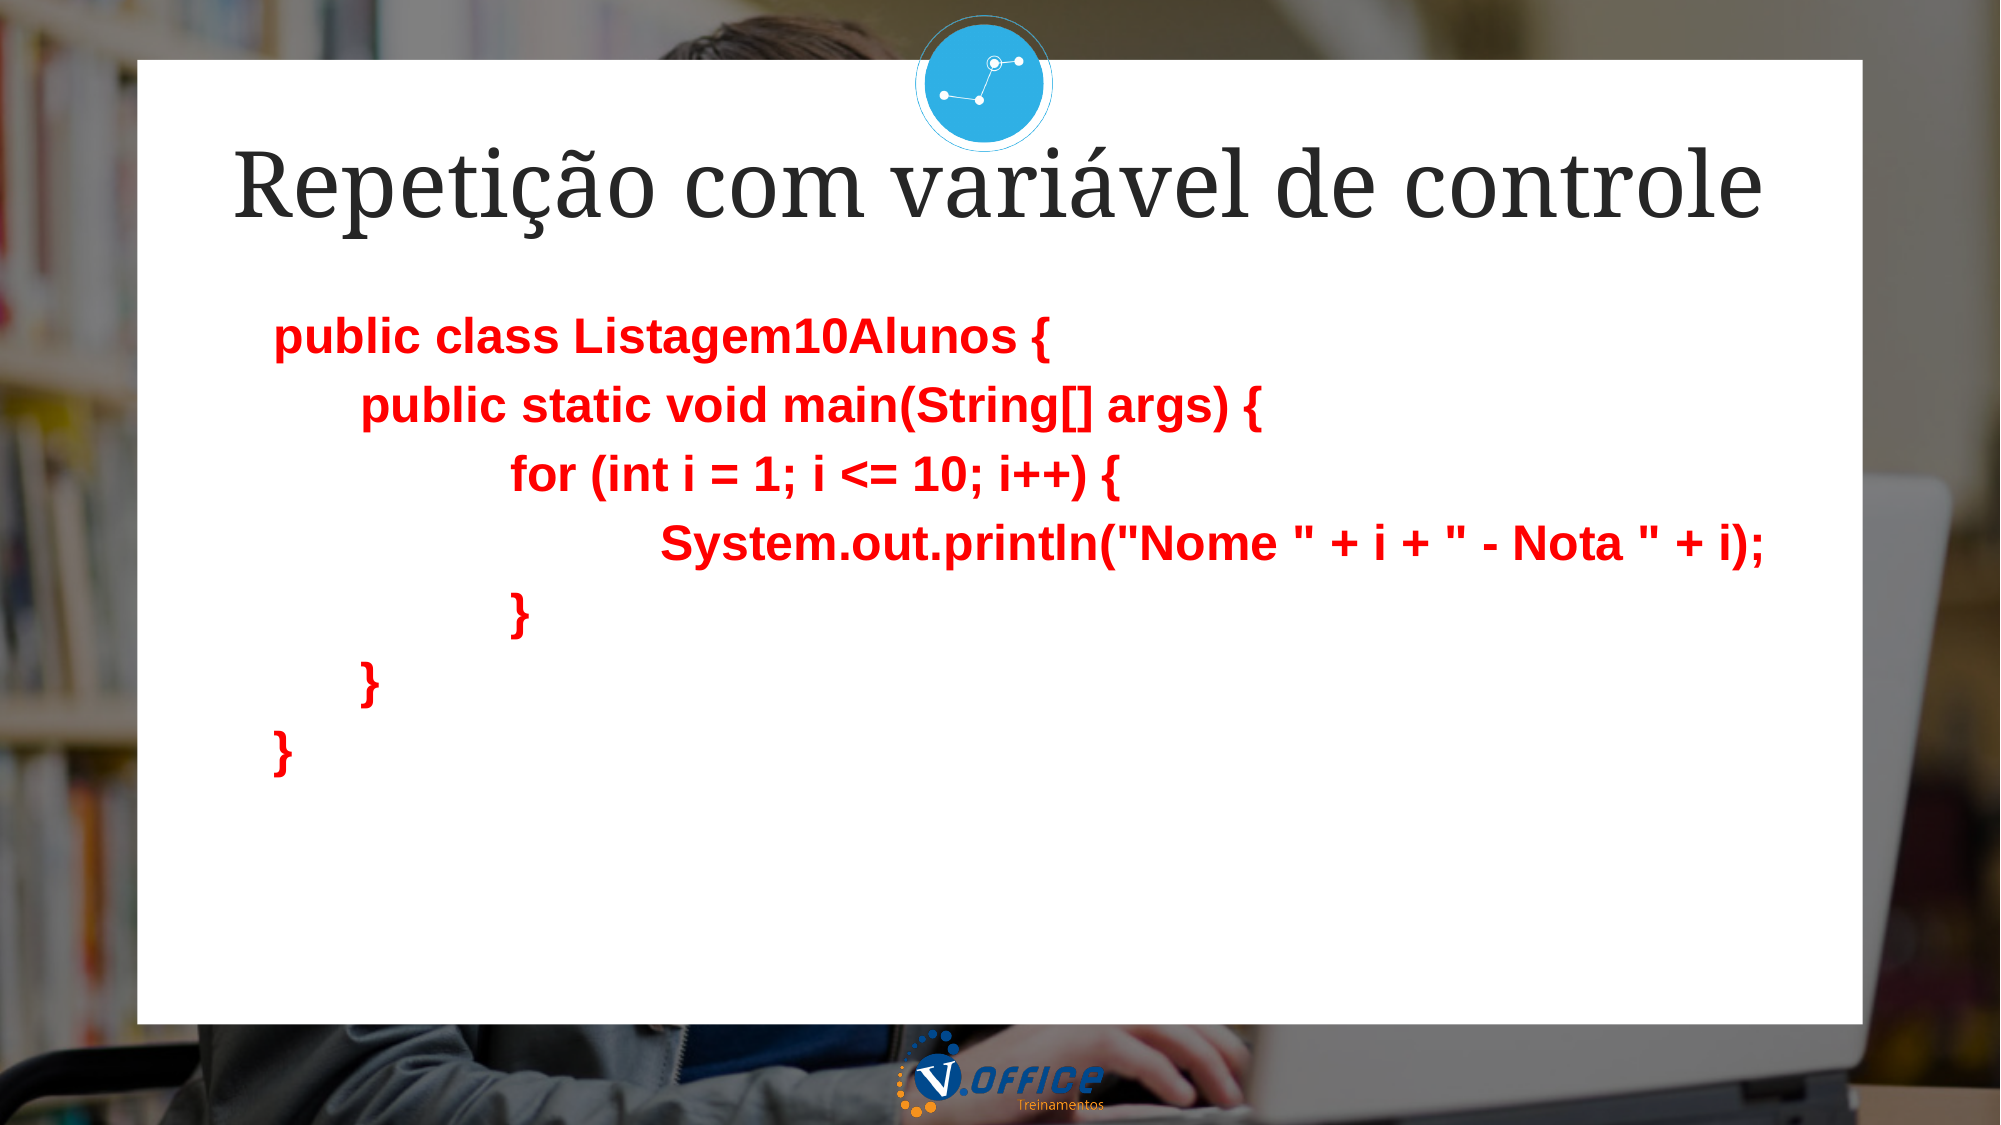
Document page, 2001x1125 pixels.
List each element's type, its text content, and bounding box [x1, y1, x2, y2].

text_box Repetição com variável de controle [212, 73, 1788, 286]
text_box public class Listagem10Alunos { public static void main(String[] args) { for (int i = 1; i <= 10; i++) { System.out.println("Nome " + i + " - Nota " + i); } } } [195, 286, 1807, 892]
picture [0, 0, 2000, 1125]
